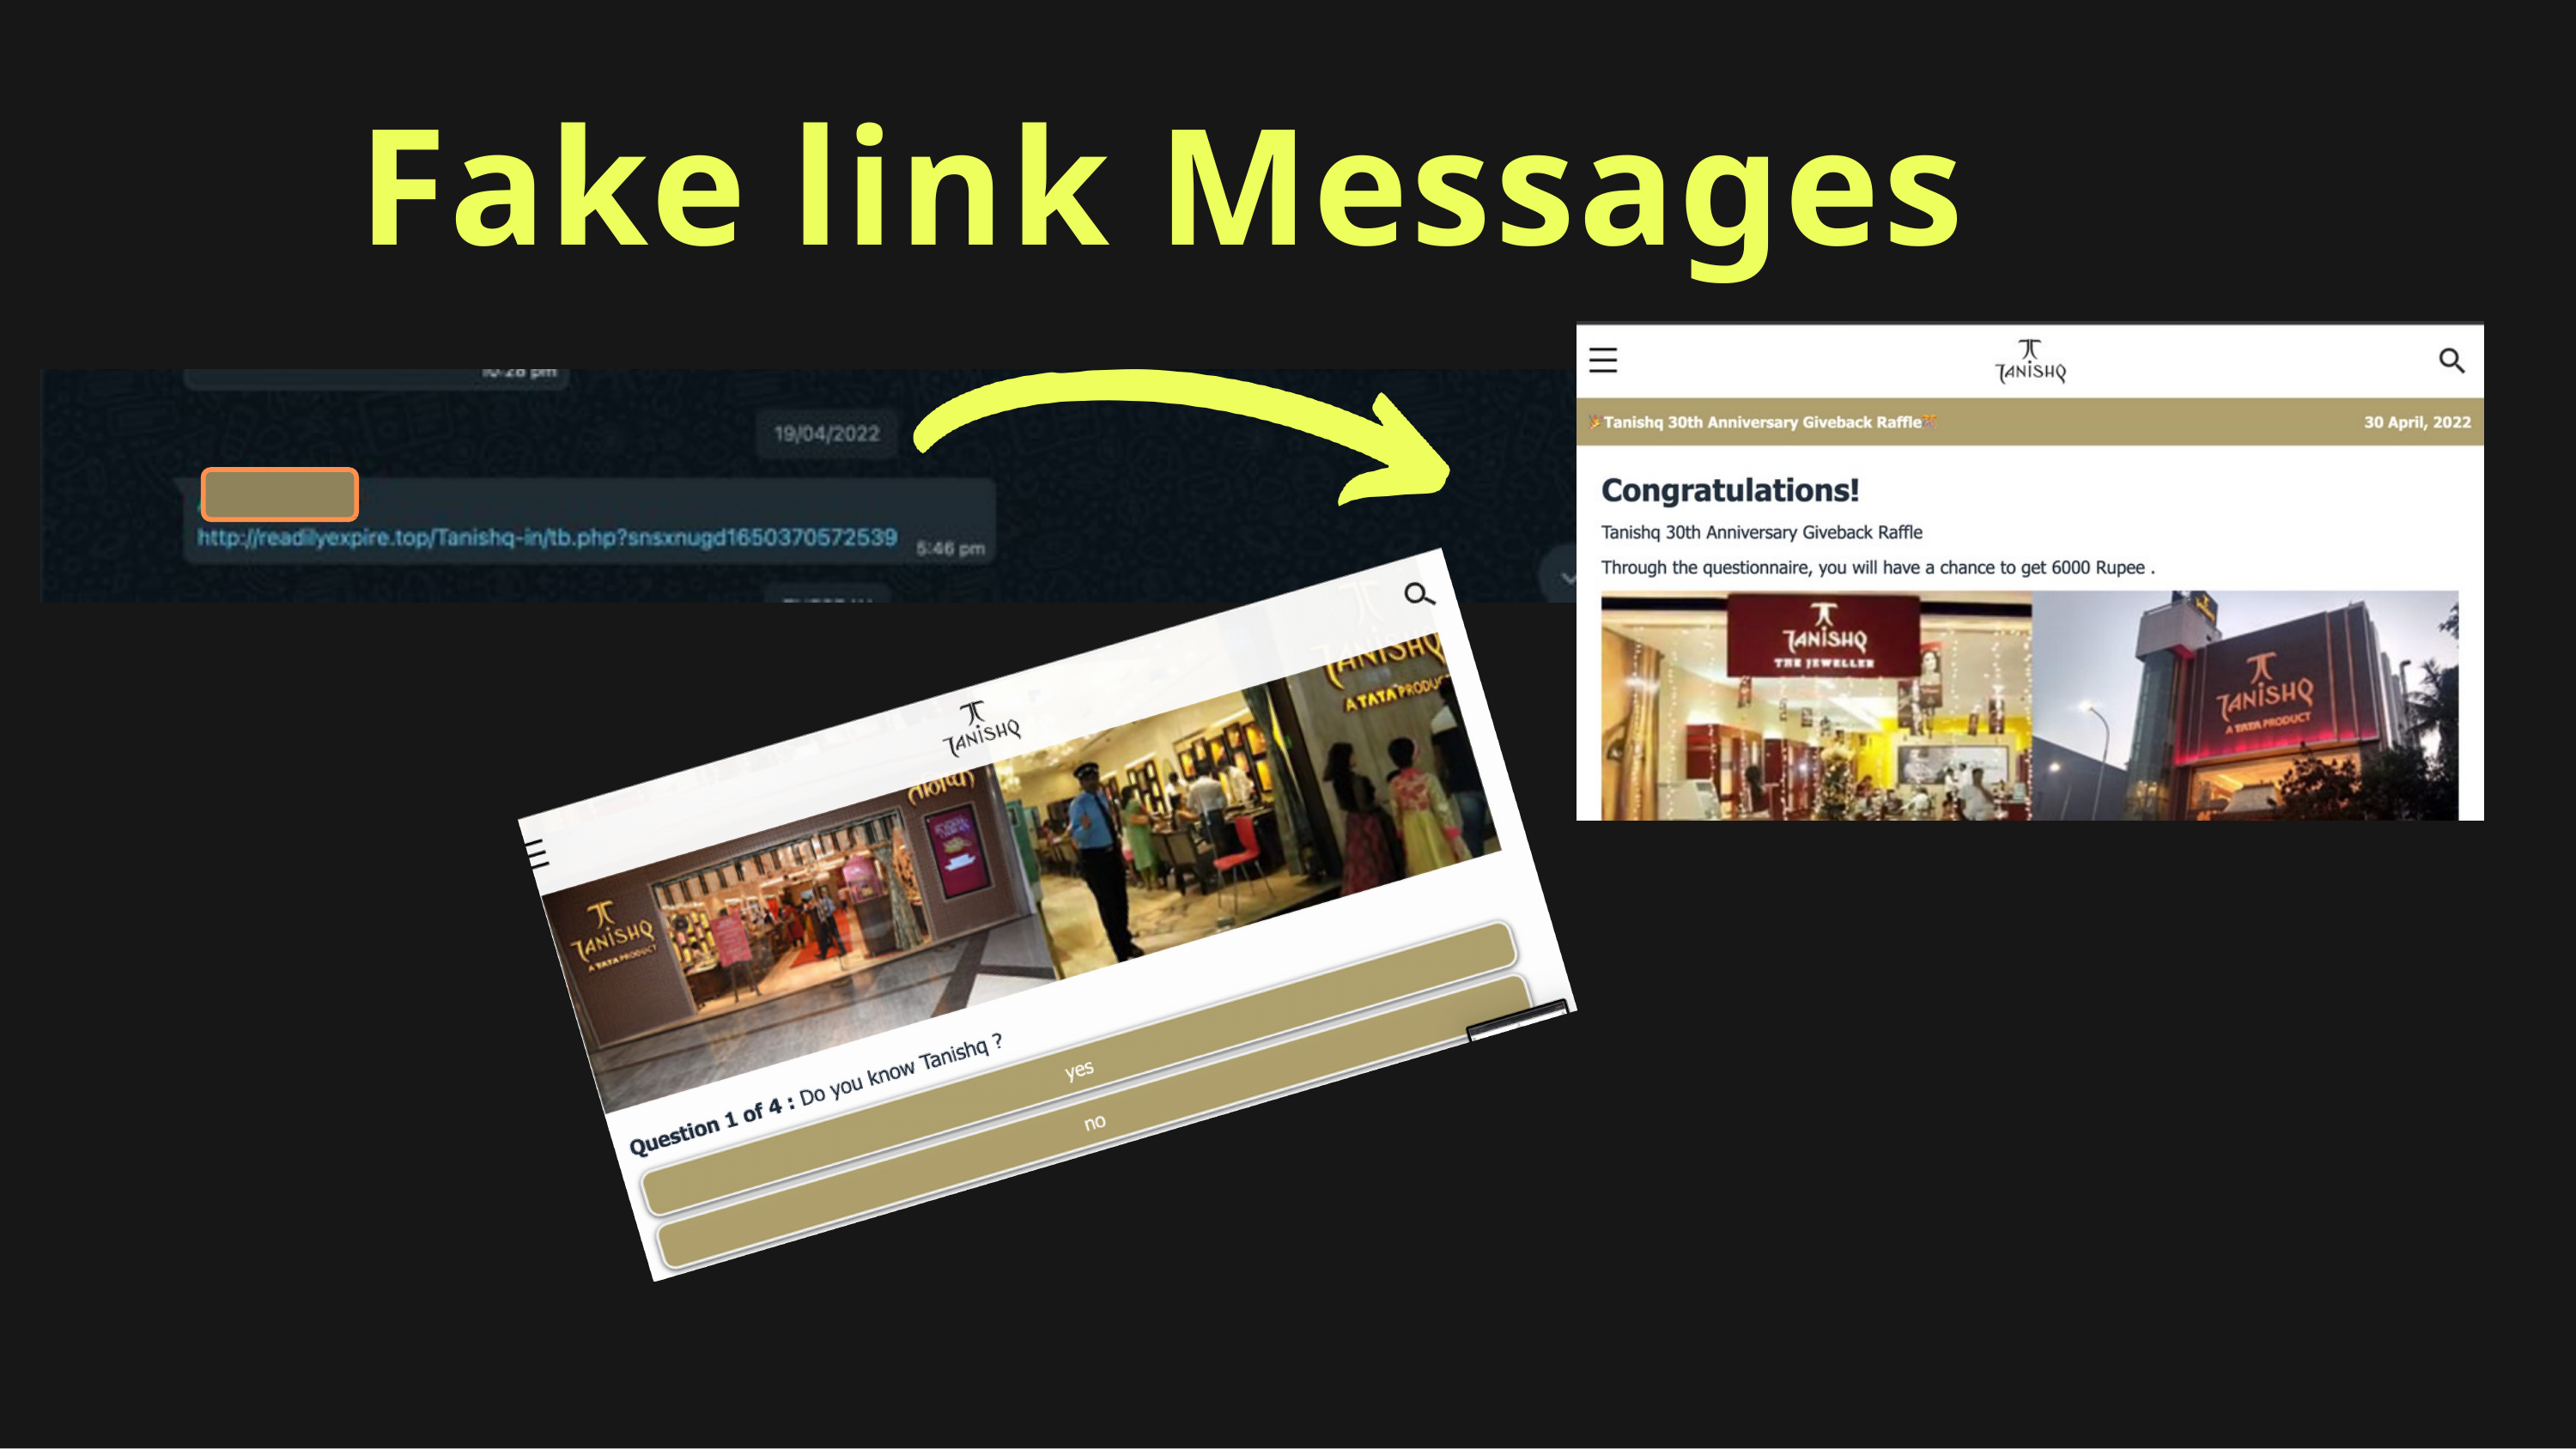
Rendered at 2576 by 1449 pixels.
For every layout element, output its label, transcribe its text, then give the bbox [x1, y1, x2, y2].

title Fake link Messages [356, 82, 1965, 318]
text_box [40, 320, 2485, 1282]
